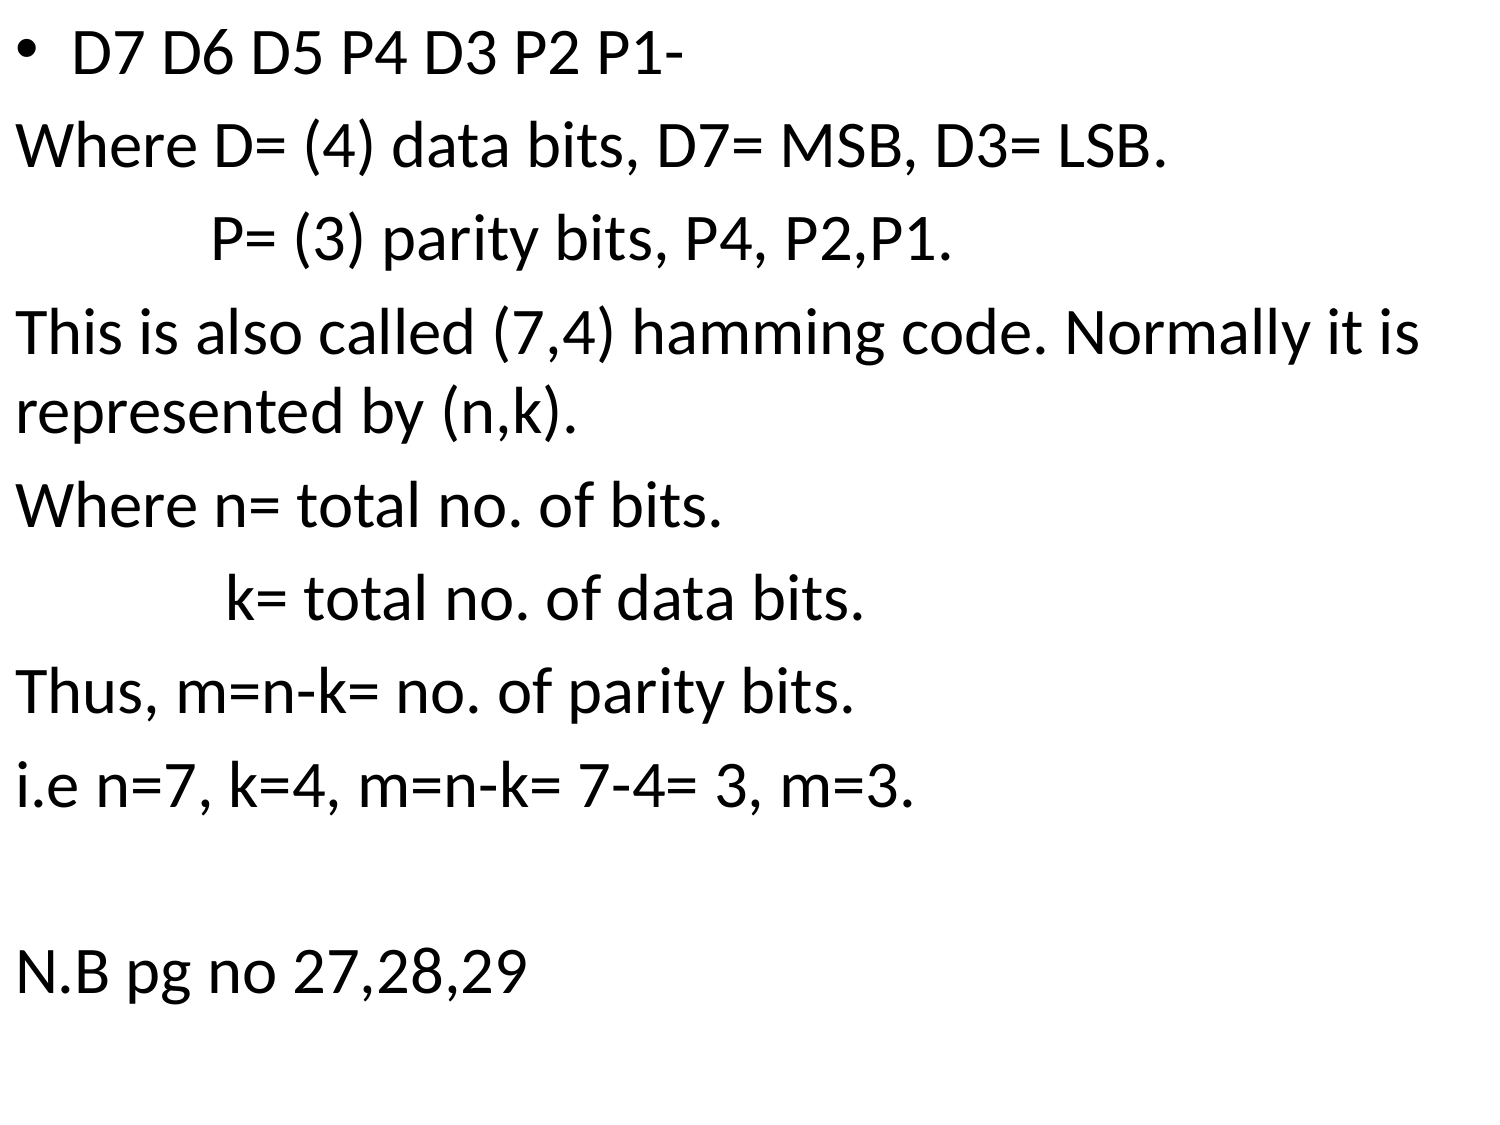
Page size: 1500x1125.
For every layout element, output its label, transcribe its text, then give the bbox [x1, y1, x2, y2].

list D7 D6 D5 P4 D3 P2 P1- Where D= (4) data bits, D7= MSB, D3= LSB. P= (3) parity bits, P4, P2,P1. This is also called (7,4) hamming code. Normally it is represented by (n,k). Where n= total no. of bits. k= total no. of data bits. Thus, m=n-k= no. of parity bits. i.e n=7, k=4, m=n-k= 7-4= 3, m=3. N.B pg no 27,28,29 [0, 0, 1500, 1125]
